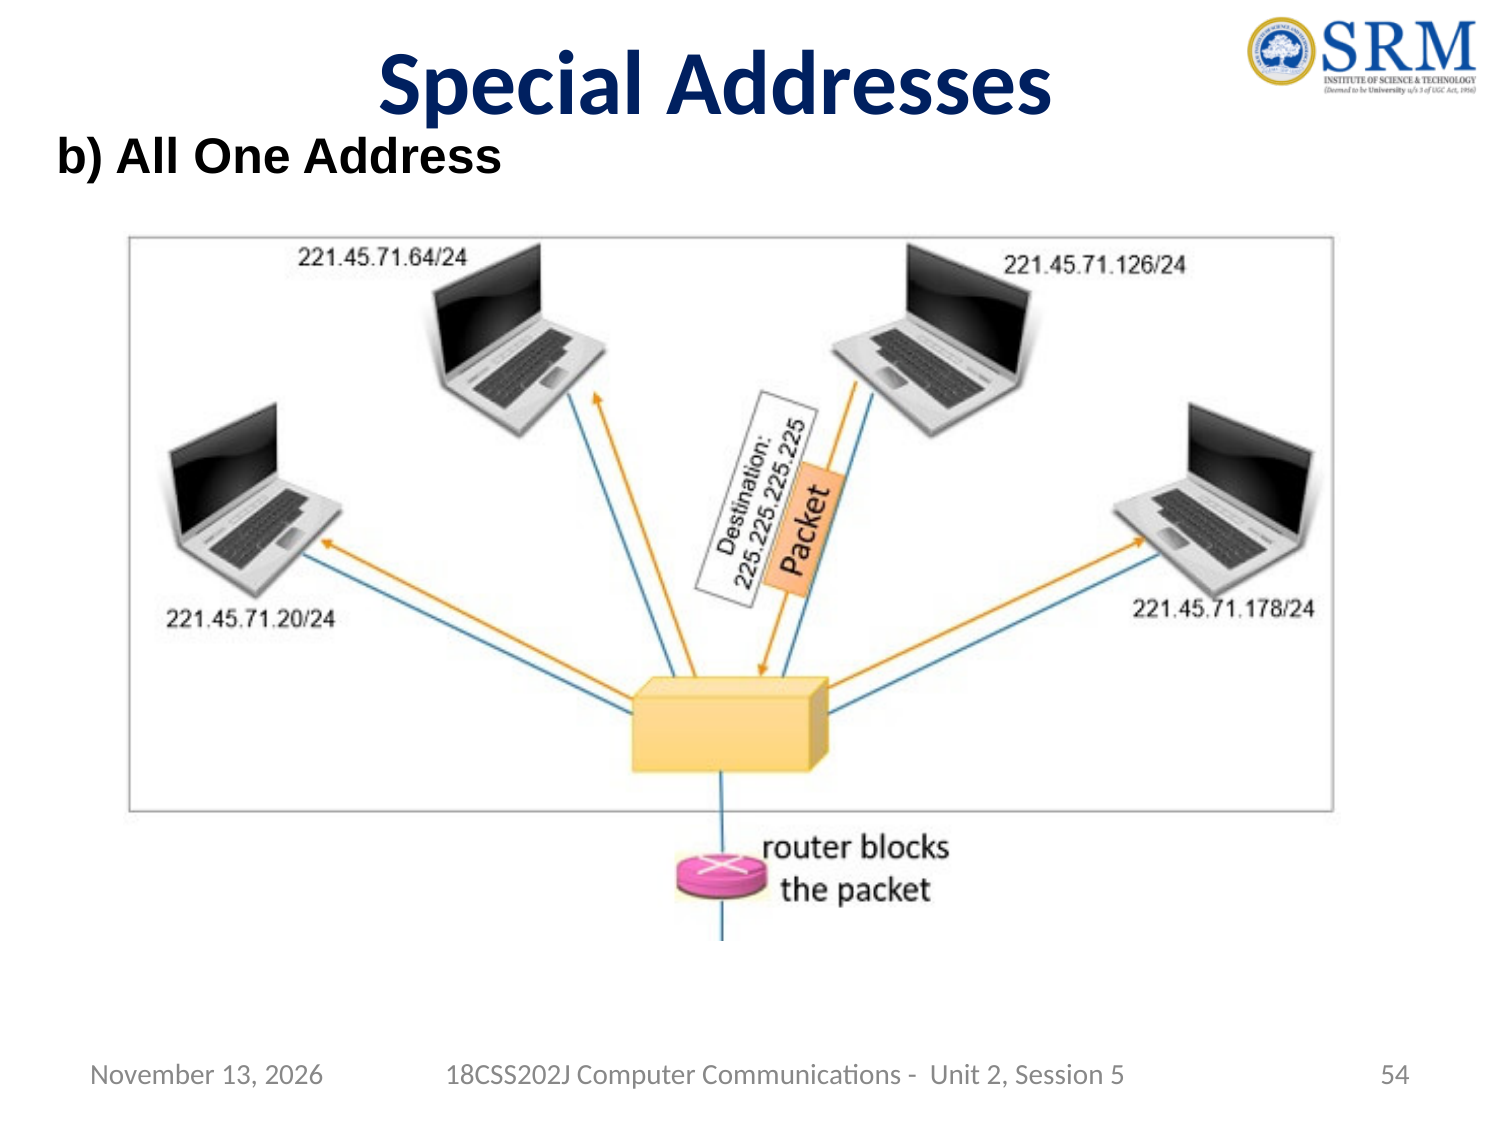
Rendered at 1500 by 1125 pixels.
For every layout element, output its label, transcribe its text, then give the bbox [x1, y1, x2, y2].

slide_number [75, 1042, 230, 1103]
slide_number 54 [1074, 1042, 1425, 1103]
picture [123, 231, 1341, 941]
picture [1237, 0, 1483, 125]
title Special Addresses [41, 0, 1232, 113]
footer 18CSS202J Computer Communications - Unit 2, Session 5 [230, 1011, 1341, 1125]
list b) All One Address [41, 113, 1495, 1125]
